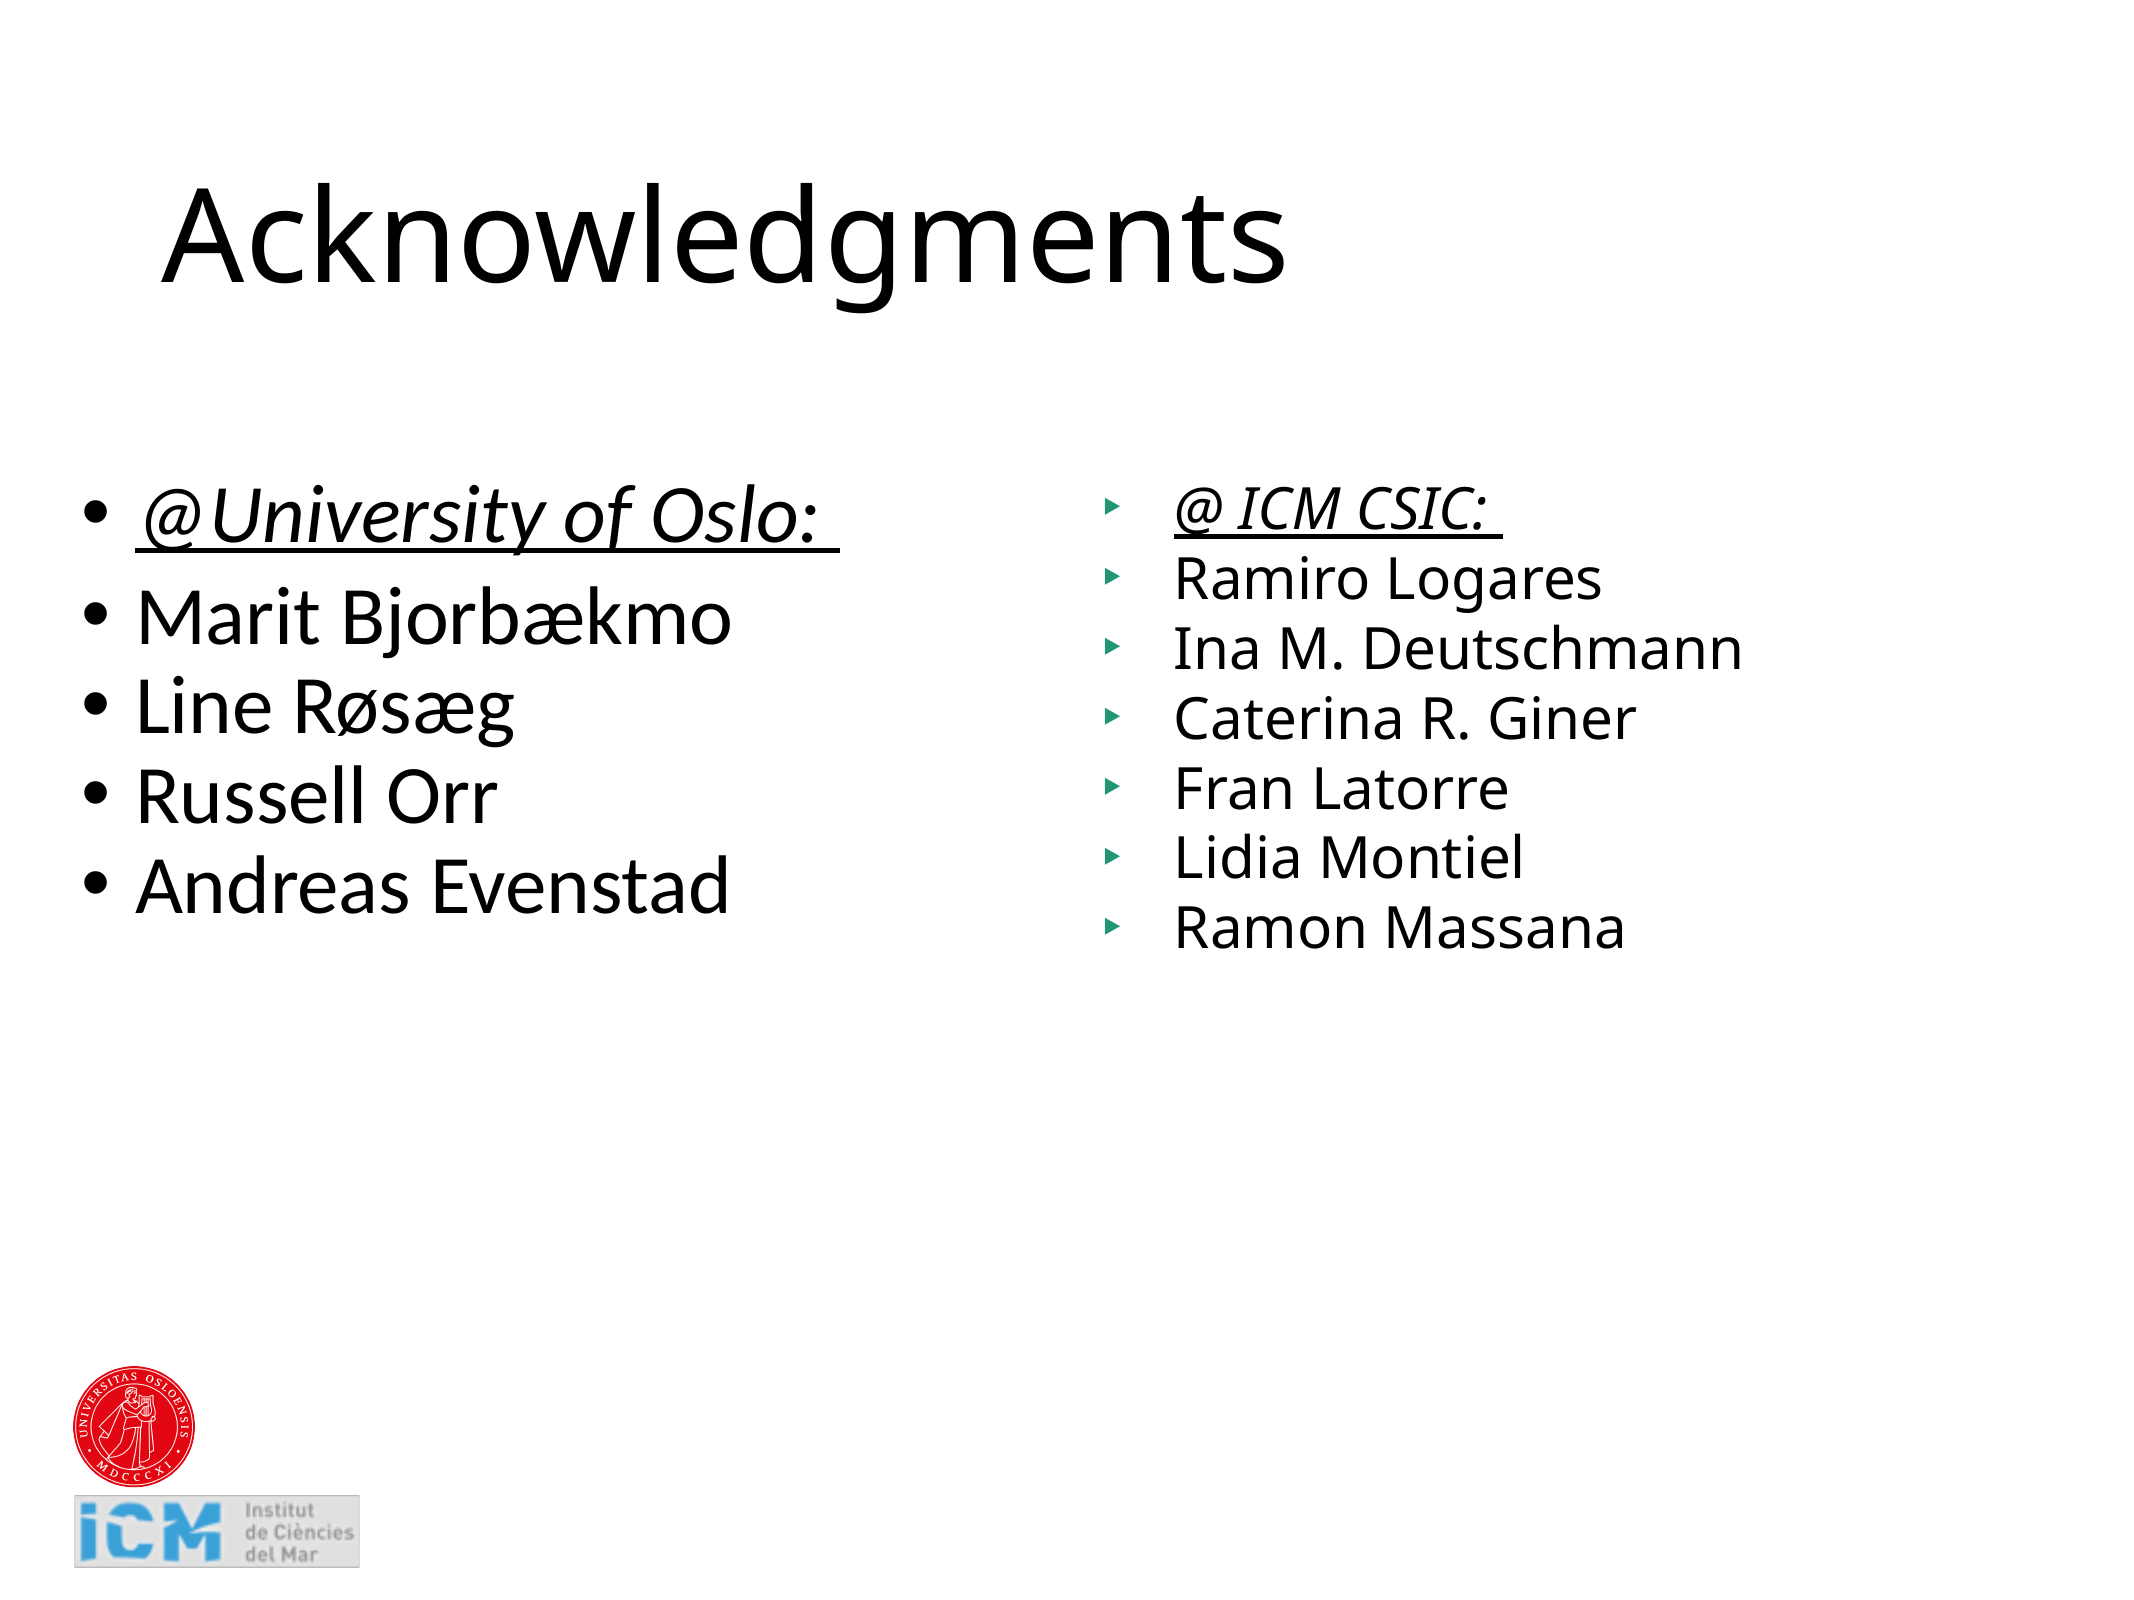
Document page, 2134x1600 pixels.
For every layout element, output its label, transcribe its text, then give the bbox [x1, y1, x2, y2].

picture [73, 1366, 362, 1570]
title Acknowledgments [146, 85, 1987, 395]
list @University of Oslo: Marit Bjorbækmo Line Røsæg Russell Orr Andreas Evenstad [66, 463, 1092, 1512]
text_box @ ICM CSIC: Ramiro Logares Ina M. Deutschmann Caterina R. Giner Fran Latorre Lidia Montiel Ramon Massana [1092, 463, 2134, 1512]
